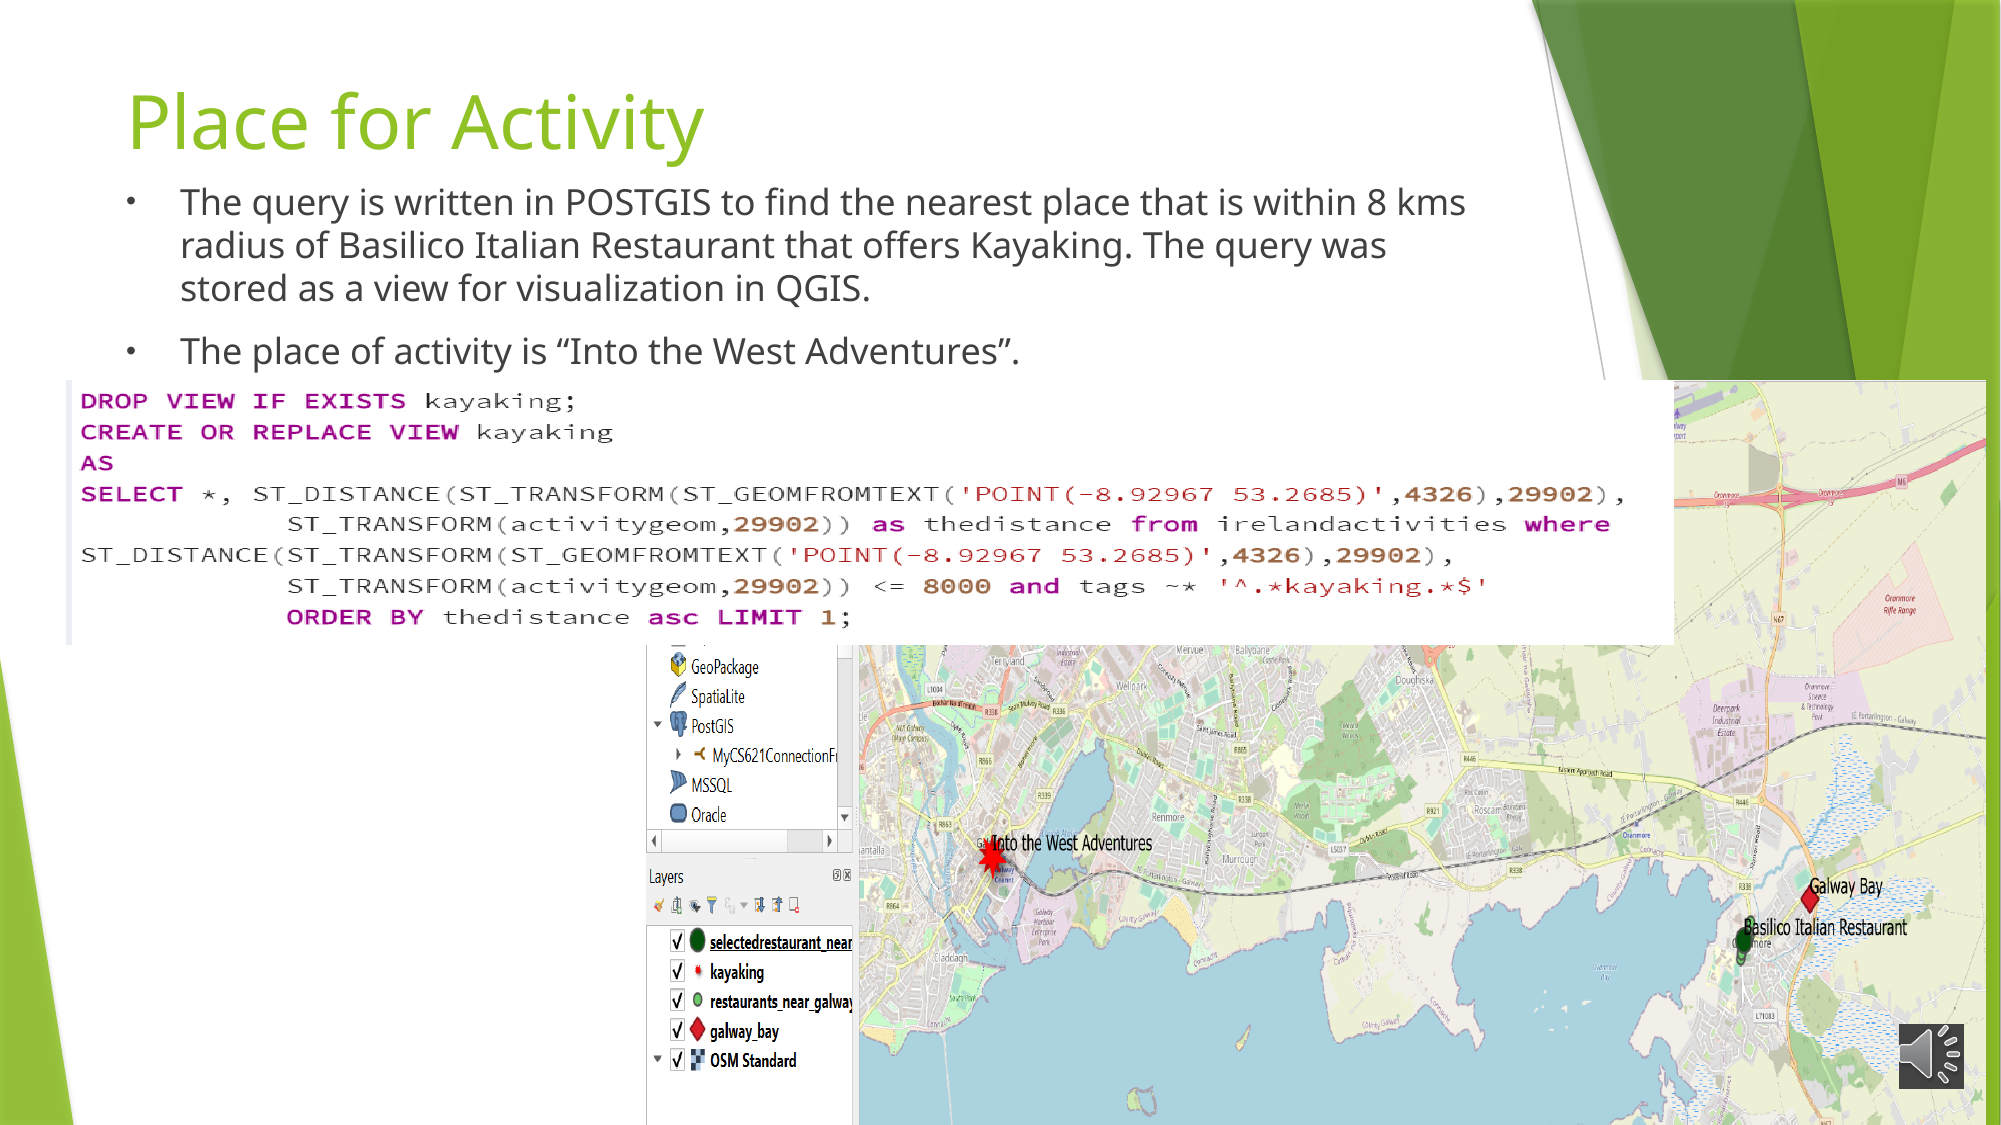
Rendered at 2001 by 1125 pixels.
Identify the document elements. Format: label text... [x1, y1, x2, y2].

title Place for Activity [111, 67, 1522, 171]
picture [66, 379, 1987, 1125]
list The query is written in POSTGIS to find the nearest place that is within 8 kms radius of Basilico Italian Restaurant that offers Kayaking. The query was stored as a view for visualization in QGIS. The place of activity is “Into the West Adventures”. [111, 171, 1522, 378]
